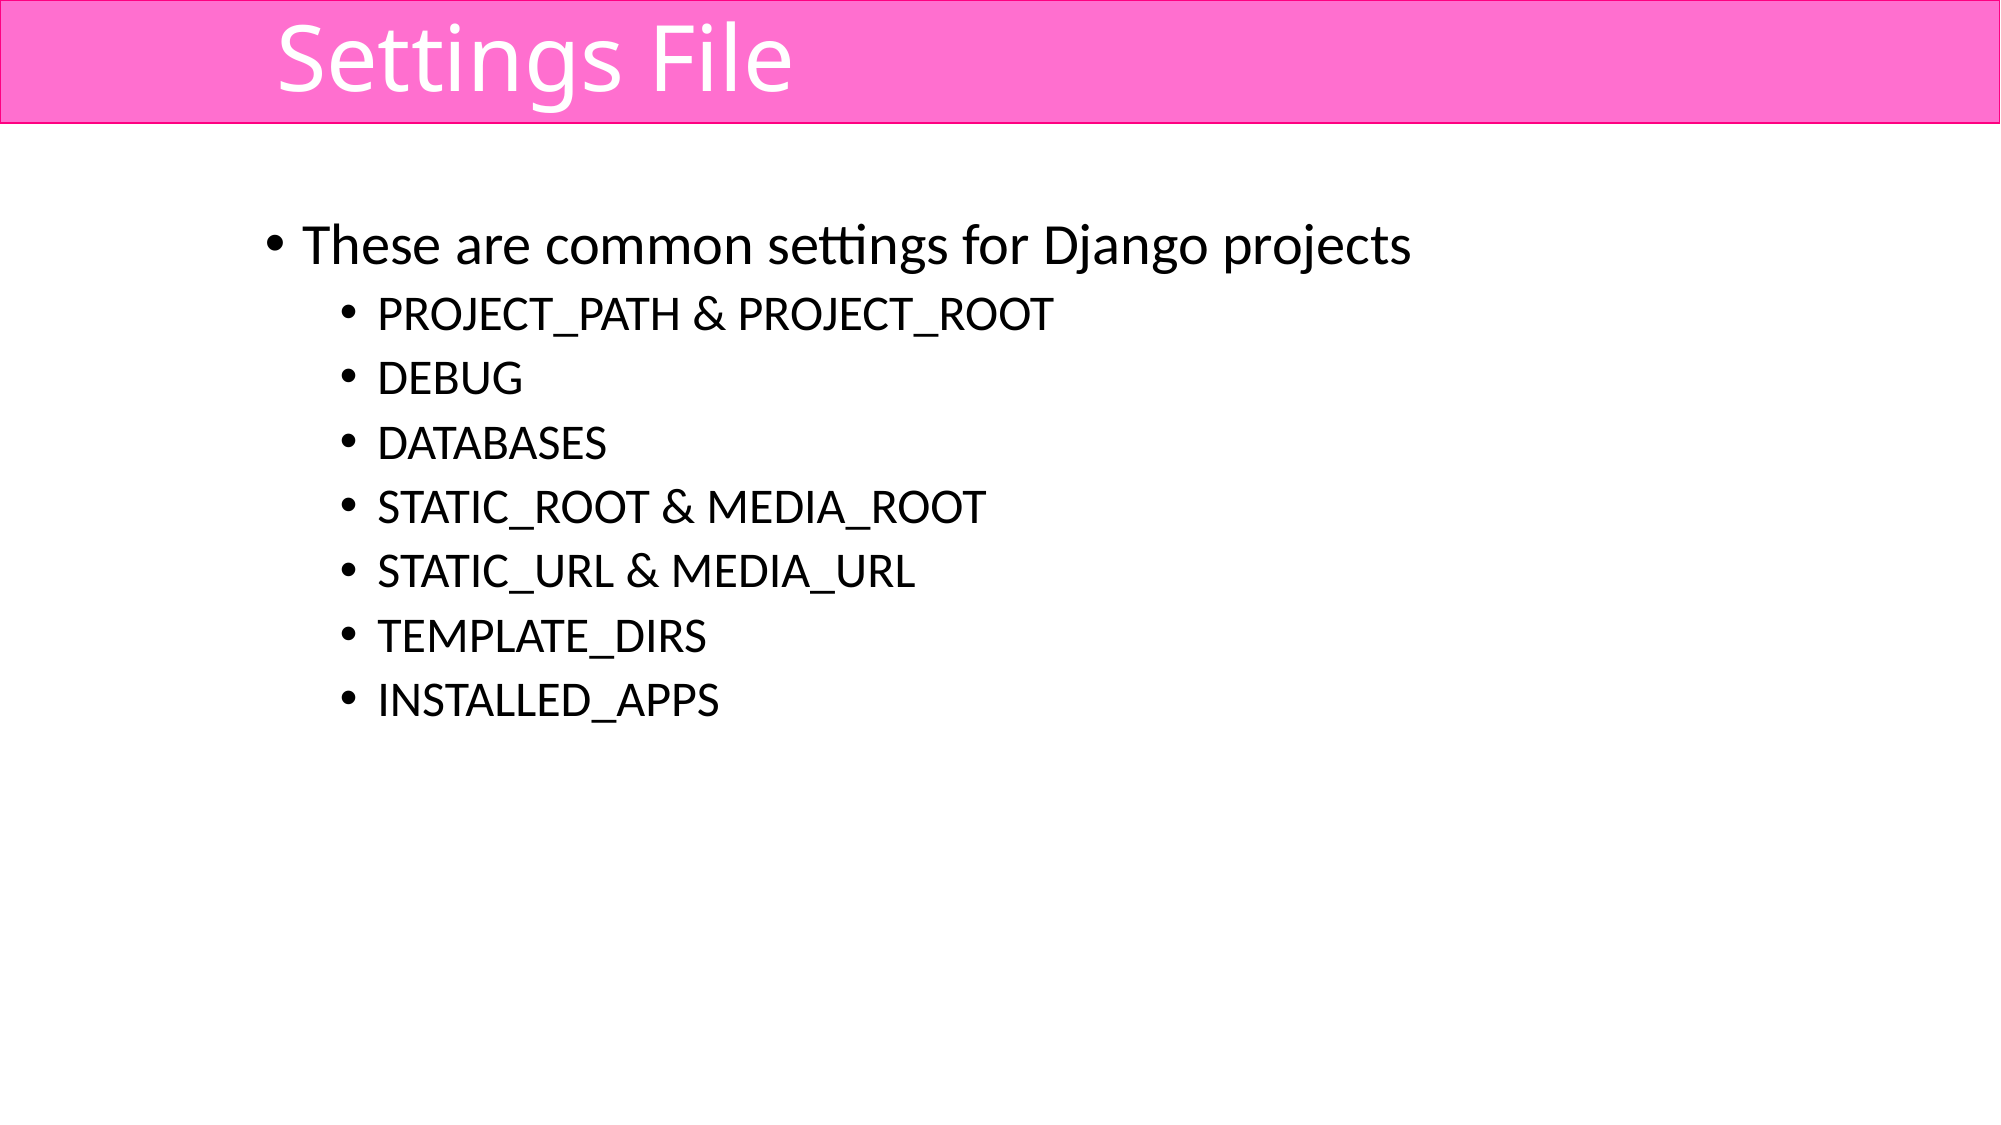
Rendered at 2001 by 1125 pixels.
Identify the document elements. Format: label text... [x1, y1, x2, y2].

text_box [0, 0, 261, 124]
text_box [1612, 0, 2000, 124]
title Settings File [261, 0, 1612, 124]
list These are common settings for Django projects PROJECT_PATH & PROJECT_ROOT DEBUG DATABASES STATIC_ROOT & MEDIA_ROOT STATIC_URL & MEDIA_URL TEMPLATE_DIRS INSTALLED_APPS [249, 206, 1750, 1125]
